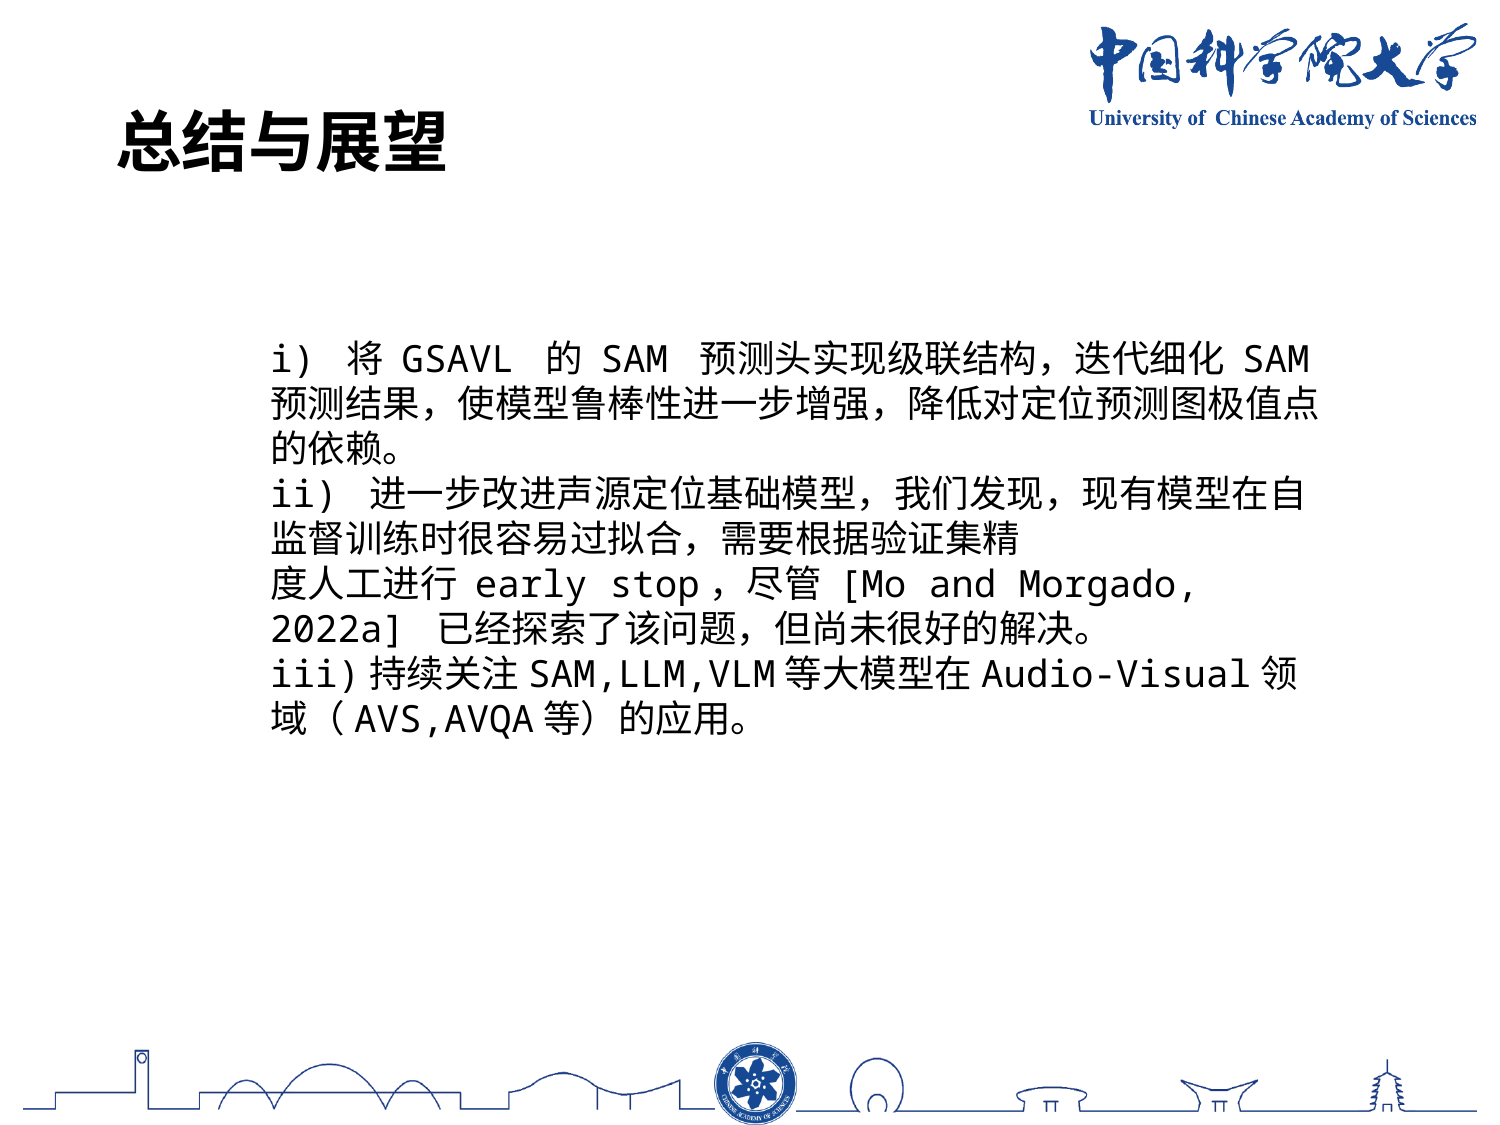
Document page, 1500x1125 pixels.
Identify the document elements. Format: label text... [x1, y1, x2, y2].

picture [1078, 23, 1477, 129]
text_box 总结与展望 [100, 101, 716, 178]
text_box i) 将 GSAVL 的 SAM 预测头实现级联结构，迭代细化 SAM 预测结果，使模型鲁棒性进一步增强，降低对定位预测图极值点的依赖。 ii) 进一步改进声源定位基础模型，我们发现，现有模型在自监督训练时很容易过拟合，需要根据验证集精 度人工进行 early stop，尽管 [Mo and Morgado, 2022a] 已经探索了该问题，但尚未很好的解决。 iii)持续关注SAM,LLM,VLM等大模型在Audio-Visual领域（AVS,AVQA等）的应用。 [255, 327, 1341, 748]
picture [23, 1039, 1477, 1125]
